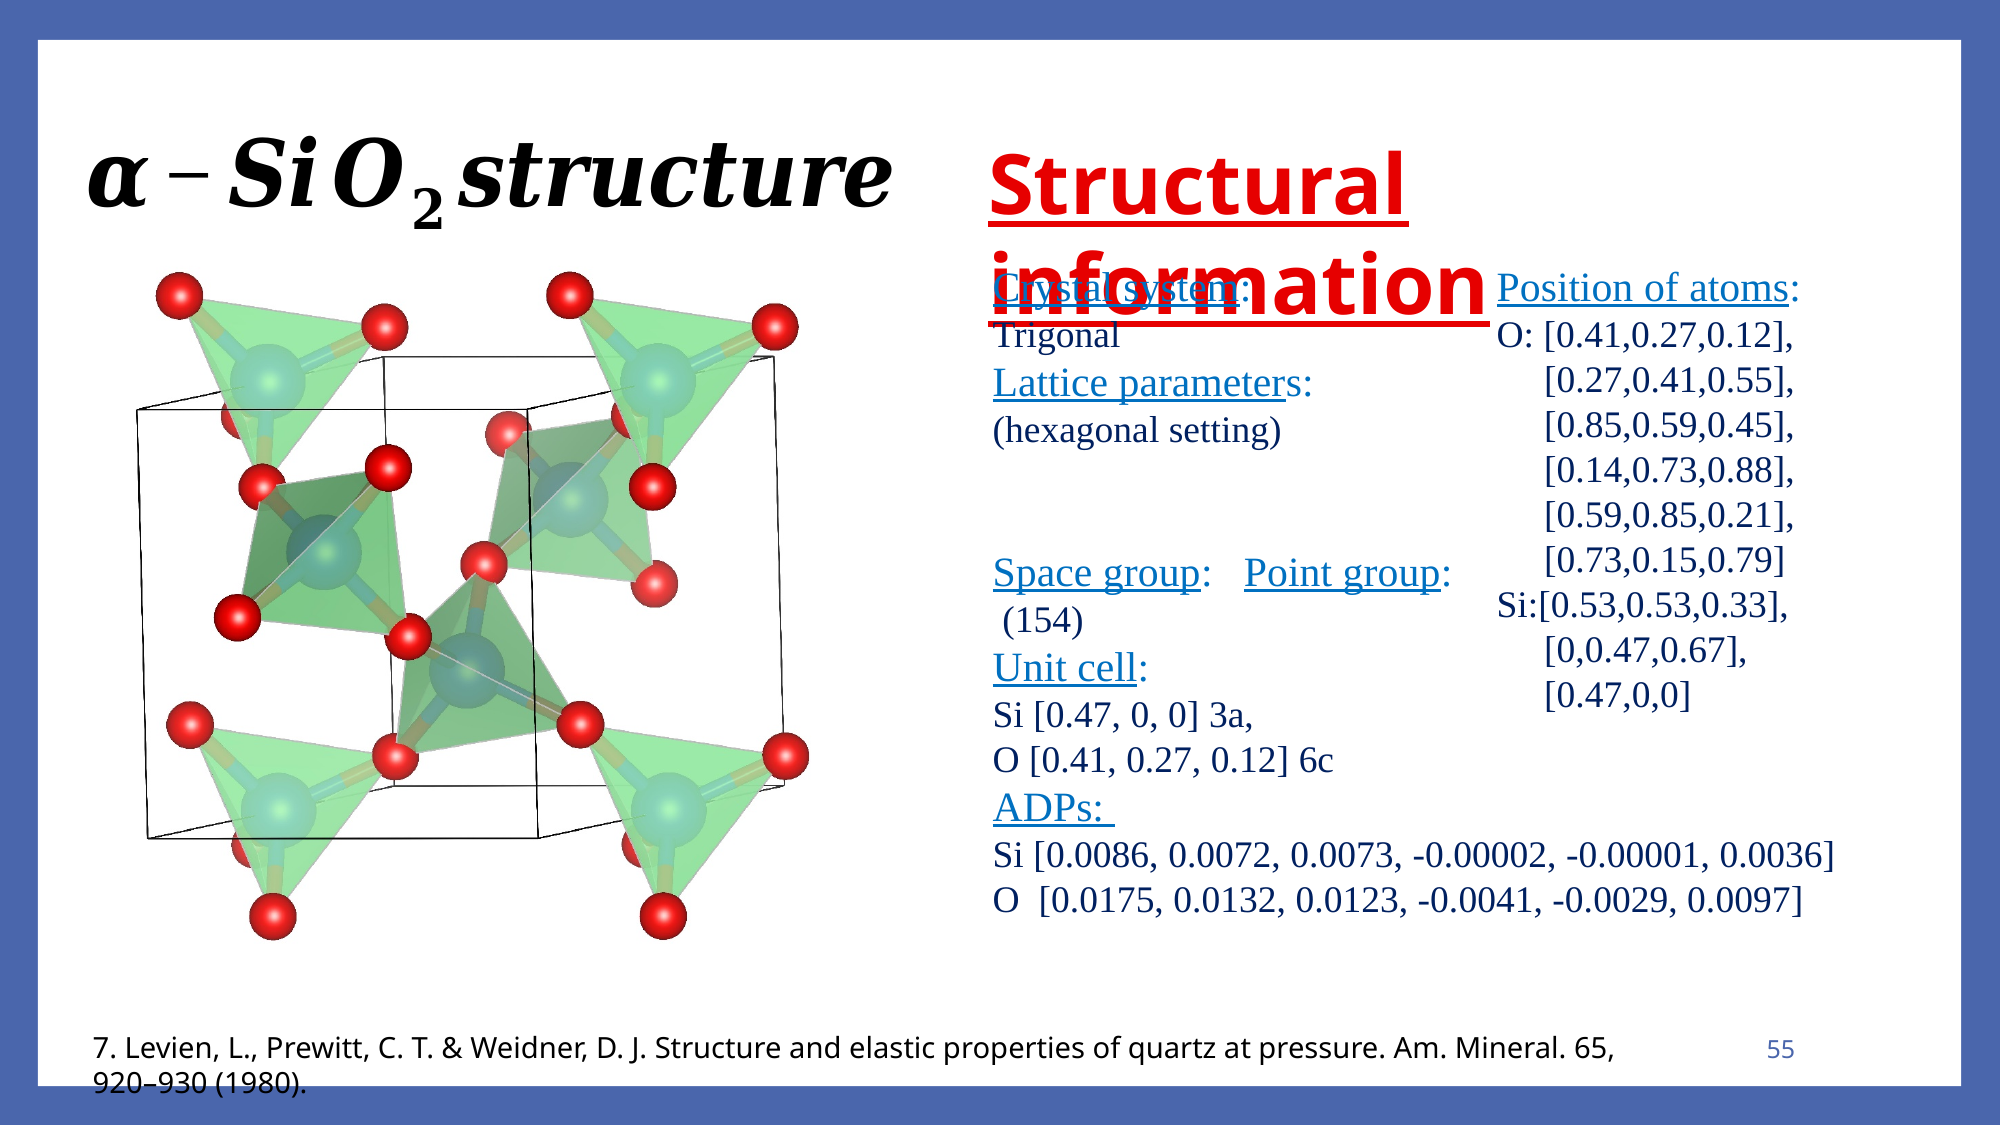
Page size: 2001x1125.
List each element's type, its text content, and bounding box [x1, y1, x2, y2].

text_box Structural information [973, 123, 1857, 339]
picture [127, 265, 814, 946]
text_box 7. Levien, L., Prewitt, C. T. & Weidner, D. J. Structure and elastic properties of quartz at pressure. Am. Mineral. 65, 920–930 (1980). [78, 1021, 1668, 1107]
text_box Position of atoms: O: [0.41,0.27,0.12], [0.27,0.41,0.55], [0.85,0.59,0.45], [0.14,0.73,0.88], [0.59,0.85,0.21], [0.73,0.15,0.79] Si:[0.53,0.53,0.33], [0,0.47,0.67], [0.47,0,0] [1481, 252, 1863, 763]
slide_number 55 [1530, 1020, 1811, 1081]
